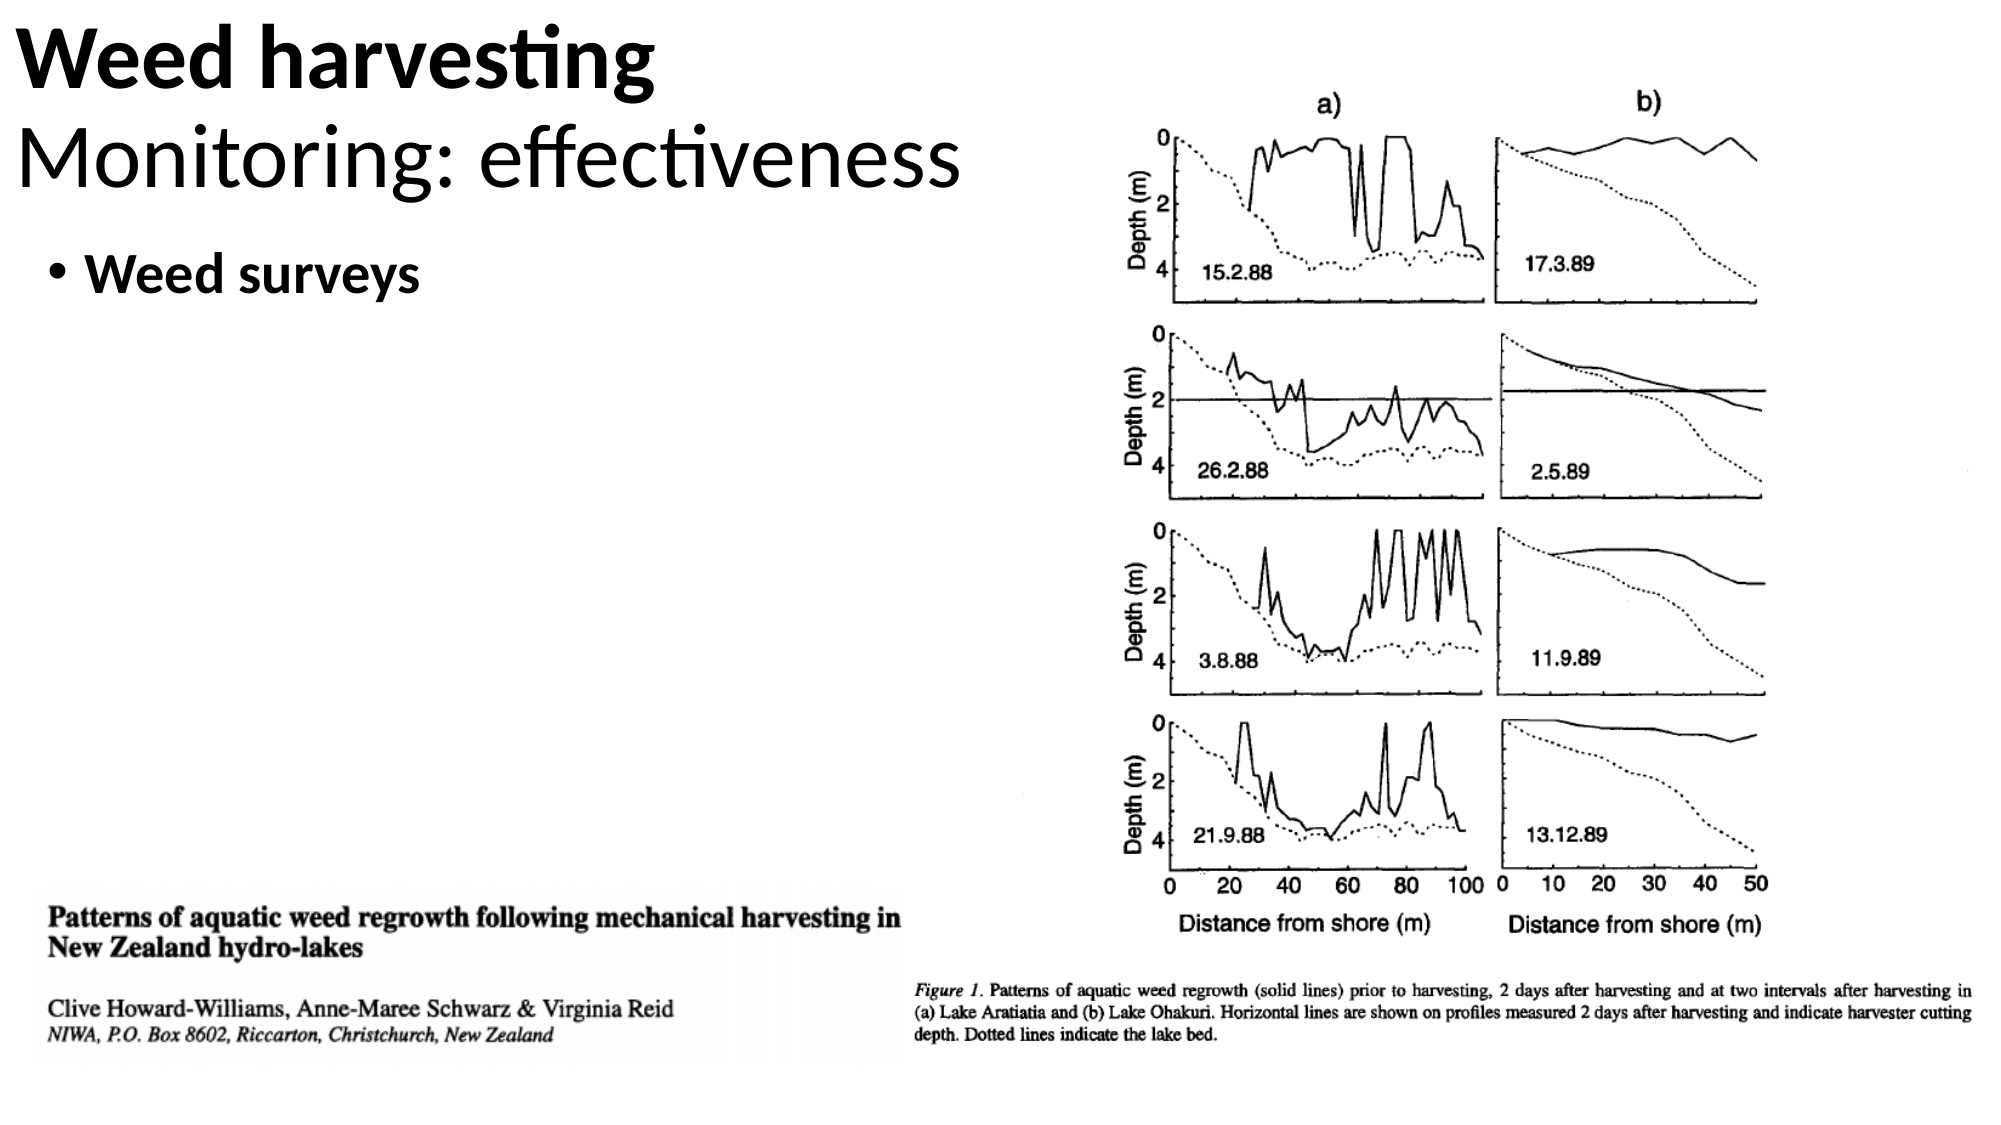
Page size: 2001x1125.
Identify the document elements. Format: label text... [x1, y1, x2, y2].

list Weed surveys [32, 235, 904, 882]
picture [32, 65, 2000, 1069]
text_box Weed harvesting Monitoring: effectiveness [0, 0, 1725, 218]
